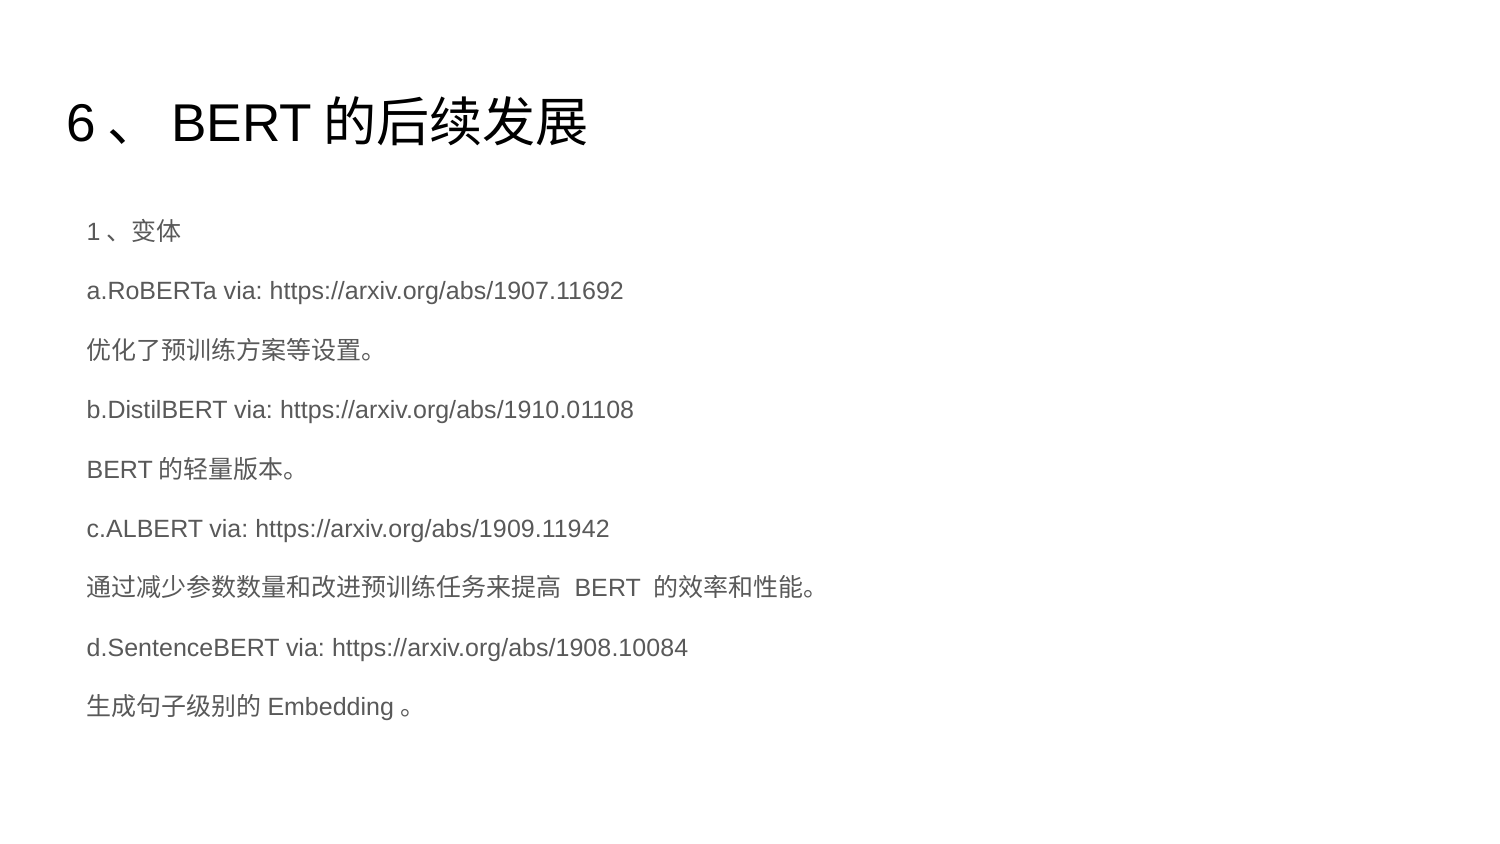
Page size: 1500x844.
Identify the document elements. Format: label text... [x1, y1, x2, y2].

title 6、BERT的后续发展 [51, 72, 1449, 167]
list 1、变体 a.RoBERTa via: https://arxiv.org/abs/1907.11692 优化了预训练方案等设置。 b.DistilBERT via: https://arxiv.org/abs/1910.01108 BERT的轻量版本。 c.ALBERT via: https://arxiv.org/abs/1909.11942 通过减少参数数量和改进预训练任务来提高 BERT 的效率和性能。 d.SentenceBERT via: https://arxiv.org/abs/1908.10084 生成句子级别的Embedding。 [71, 195, 1318, 780]
